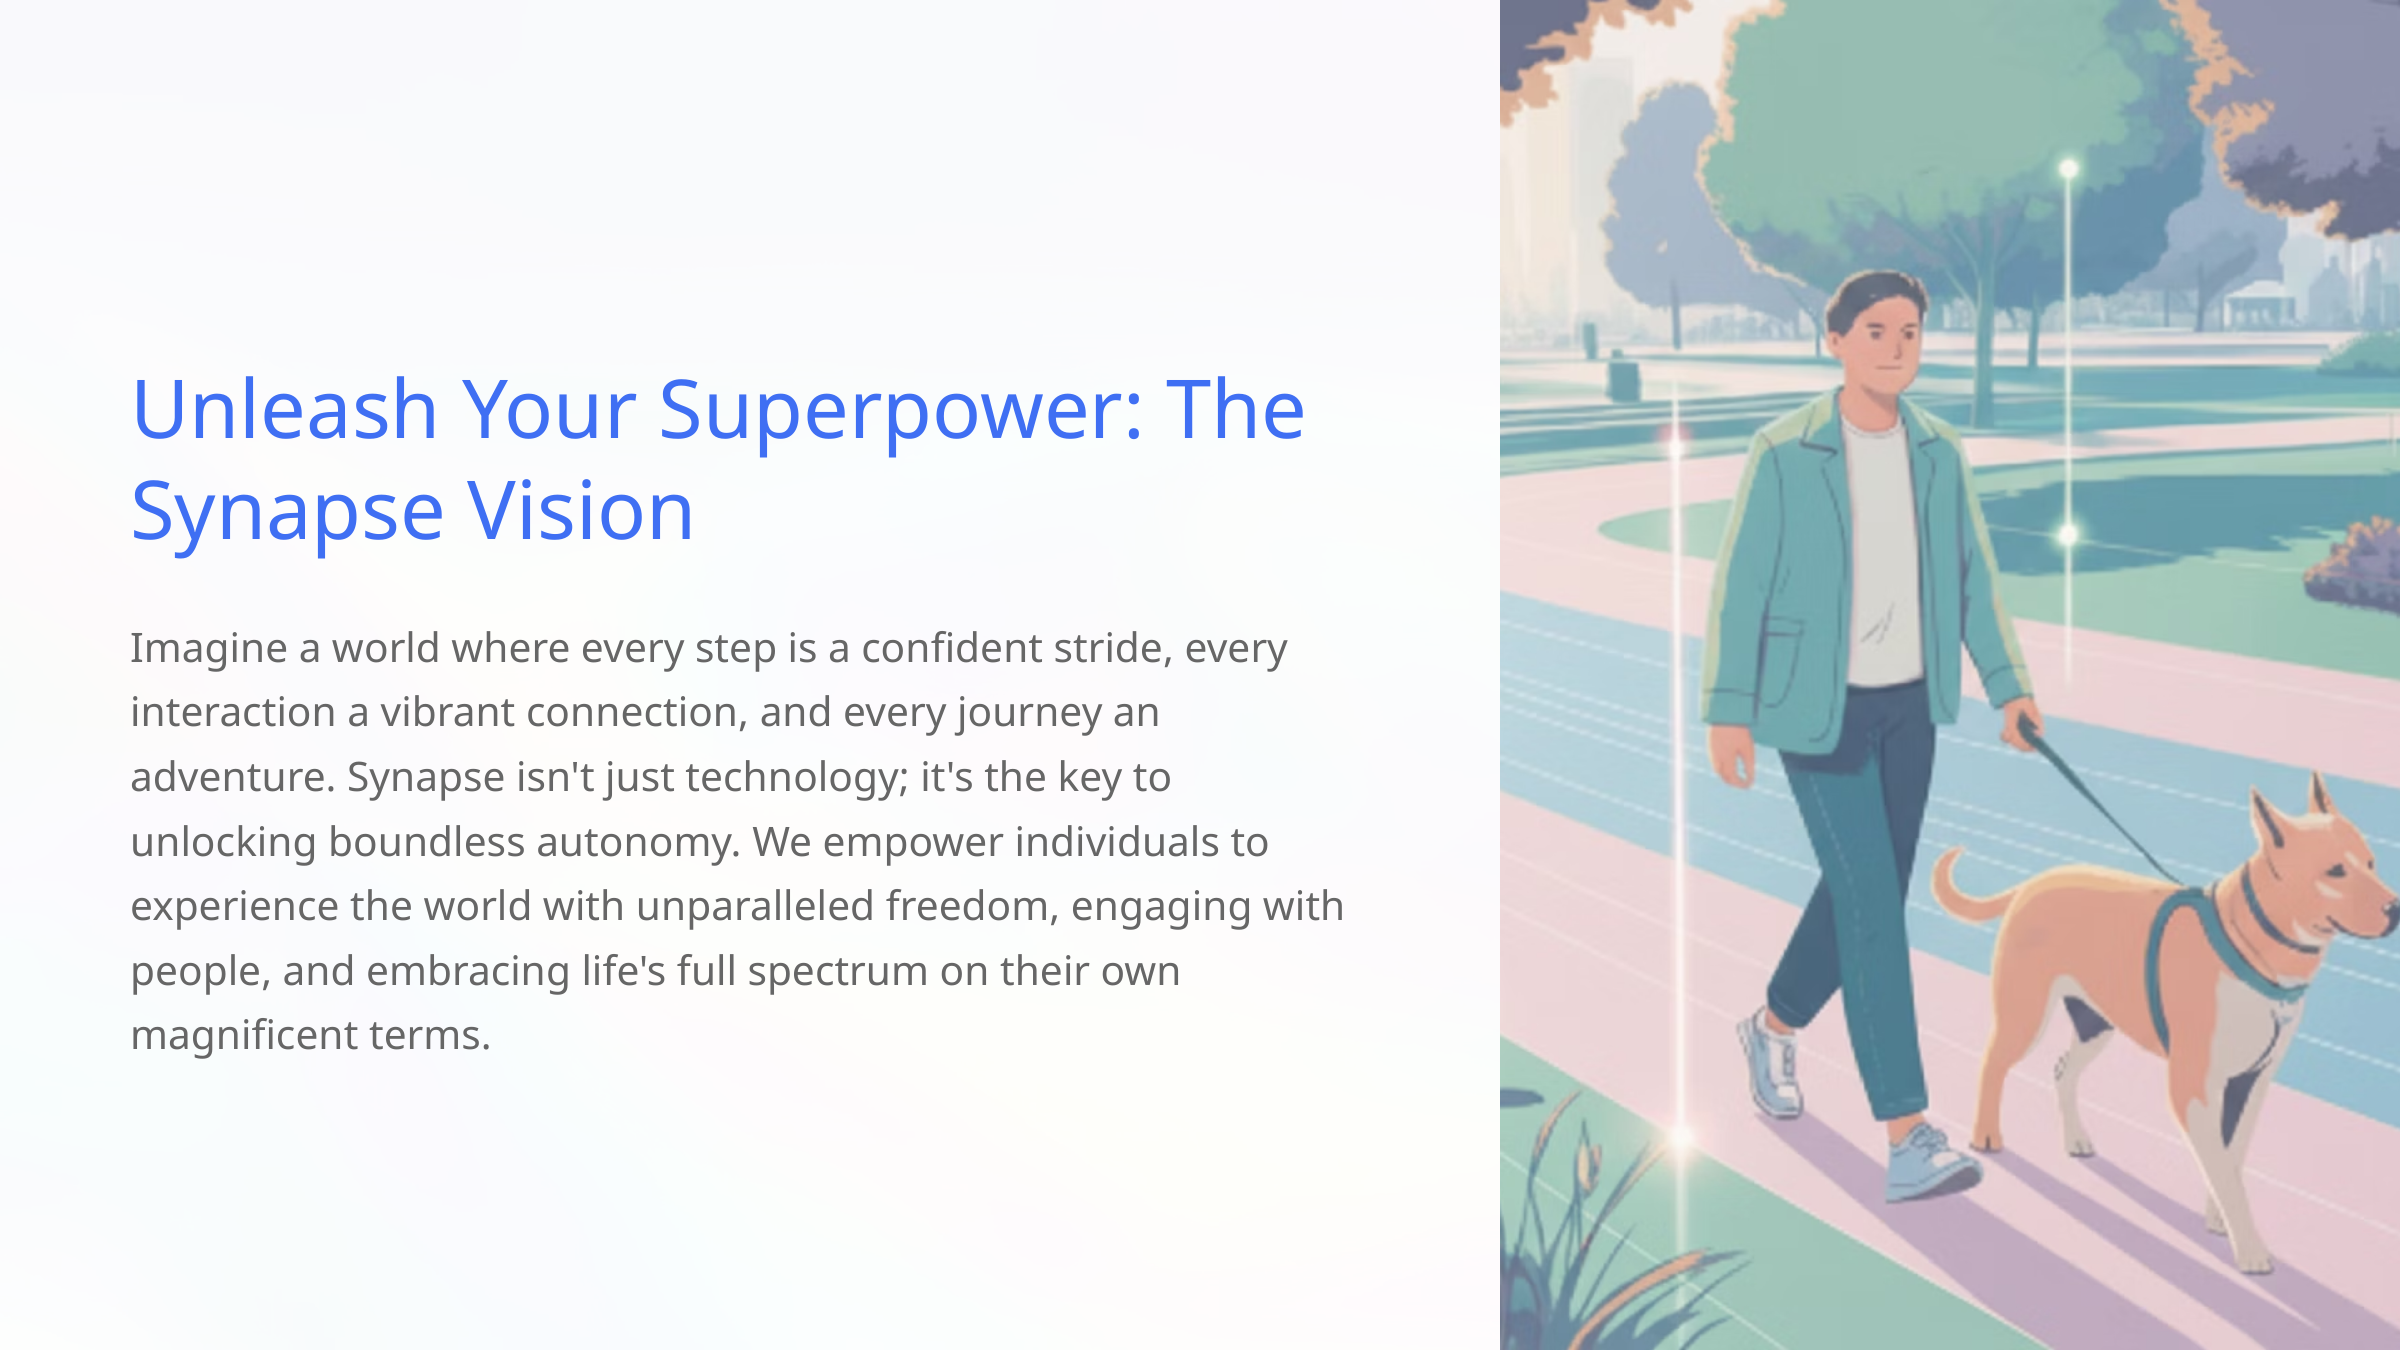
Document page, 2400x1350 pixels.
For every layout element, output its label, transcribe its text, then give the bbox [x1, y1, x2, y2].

text_box Imagine a world where every step is a confident stride, every interaction a vibrant connection, and every journey an adventure. Synapse isn't just technology; it's the key to unlocking boundless autonomy. We empower individuals to experience the world with unparalleled freedom, engaging with people, and embracing life's full spectrum on their own magnificent terms. [130, 605, 1370, 997]
text_box Unleash Your Superpower: The Synapse Vision [130, 353, 1370, 557]
picture [1499, 0, 2400, 1350]
